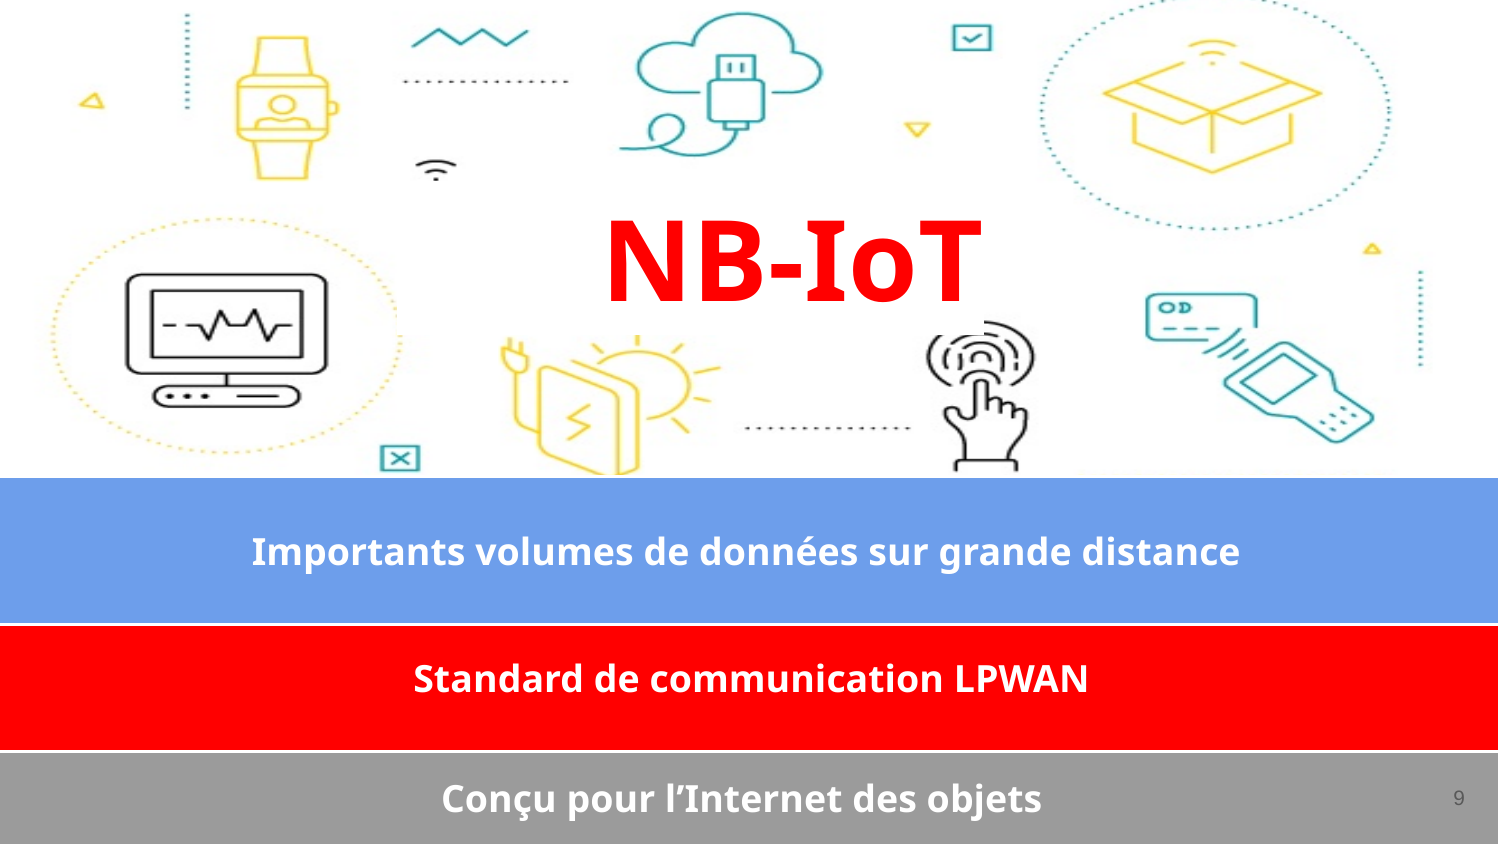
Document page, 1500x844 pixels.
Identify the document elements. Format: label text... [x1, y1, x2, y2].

slide_number ‹#› [1389, 764, 1480, 830]
text_box Importants volumes de données sur grande distance [0, 536, 1500, 625]
text_box Conçu pour l’Internet des objets [0, 752, 1500, 844]
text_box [0, 0, 1500, 530]
text_box Standard de communication LPWAN [0, 625, 1500, 752]
